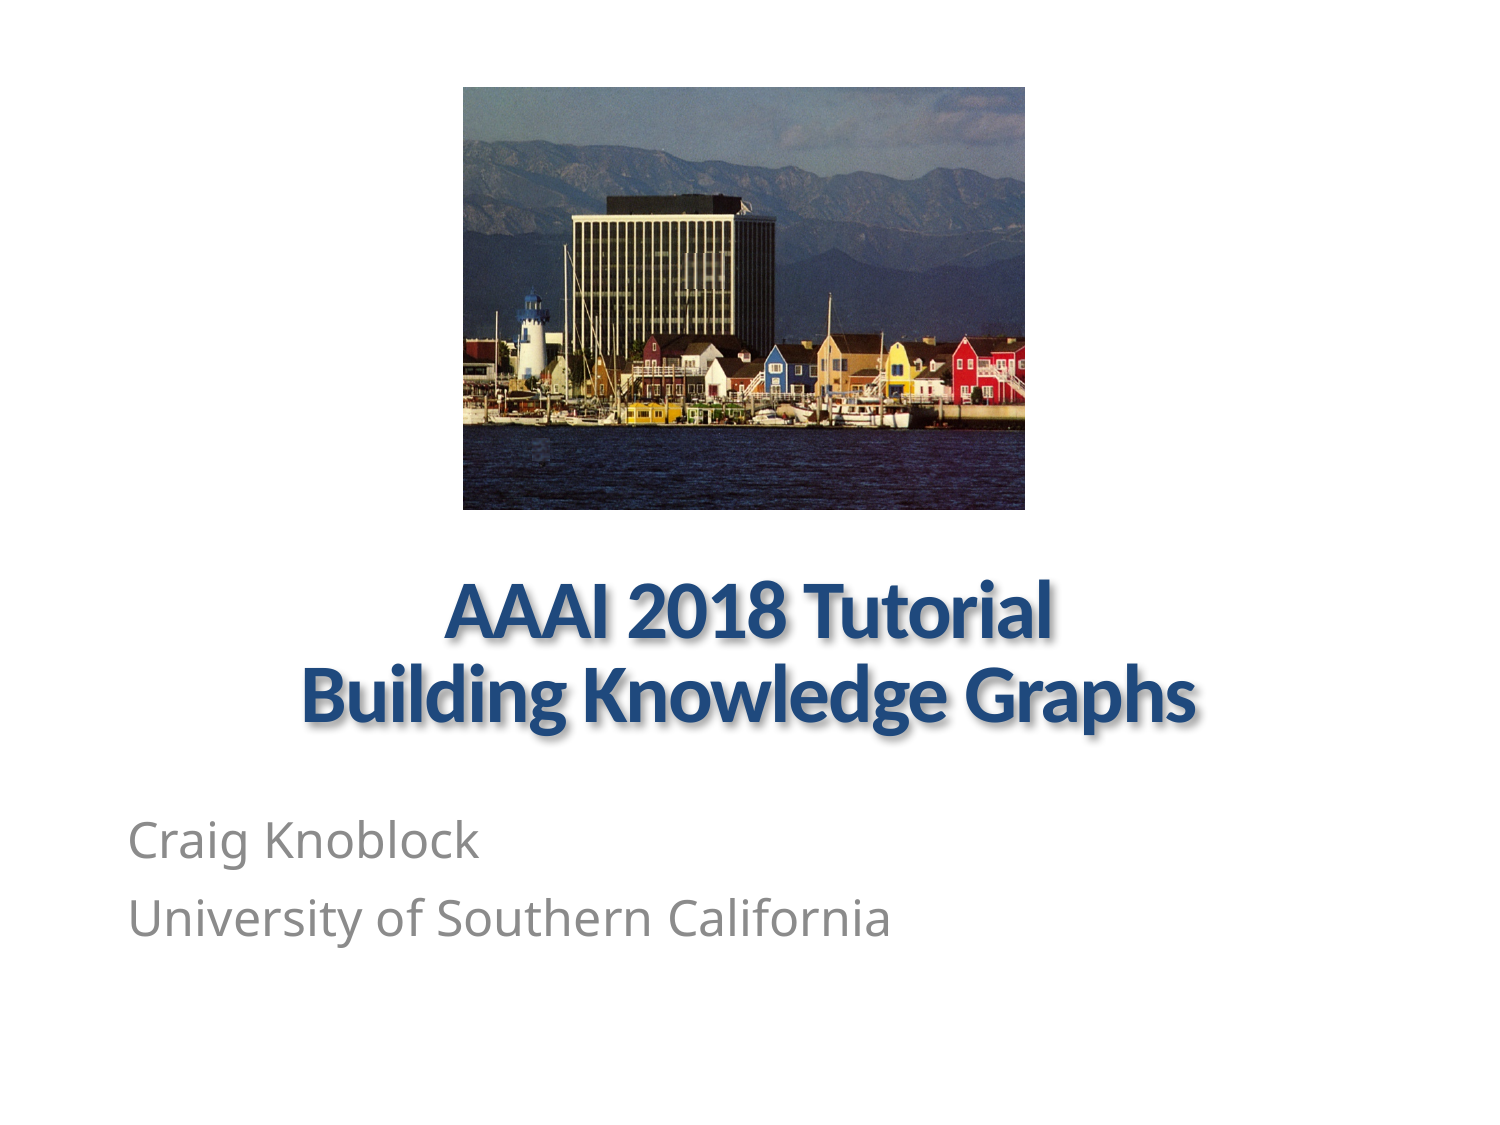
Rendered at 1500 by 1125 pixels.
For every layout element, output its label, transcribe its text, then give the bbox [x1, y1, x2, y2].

subtitle Craig Knoblock University of Southern California [112, 797, 1388, 1086]
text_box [463, 86, 1026, 510]
title AAAI 2018 Tutorial Building Knowledge Graphs [112, 509, 1388, 751]
